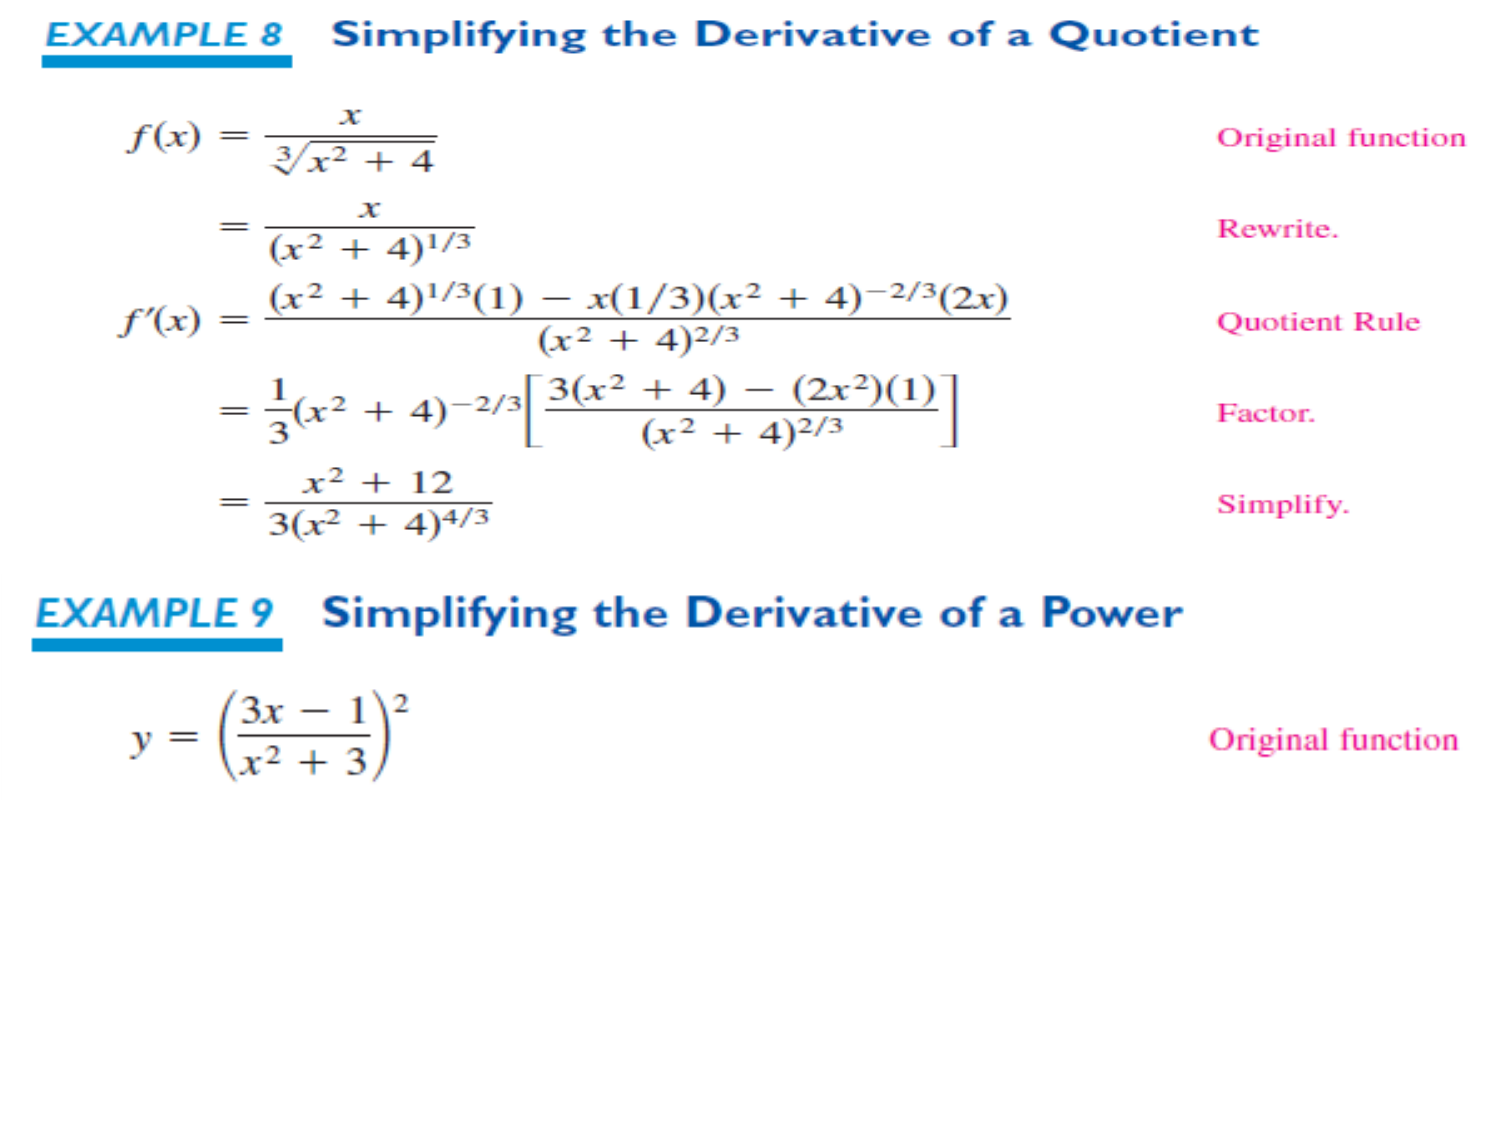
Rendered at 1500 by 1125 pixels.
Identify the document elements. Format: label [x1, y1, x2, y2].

picture [0, 0, 1475, 550]
picture [0, 574, 1500, 800]
